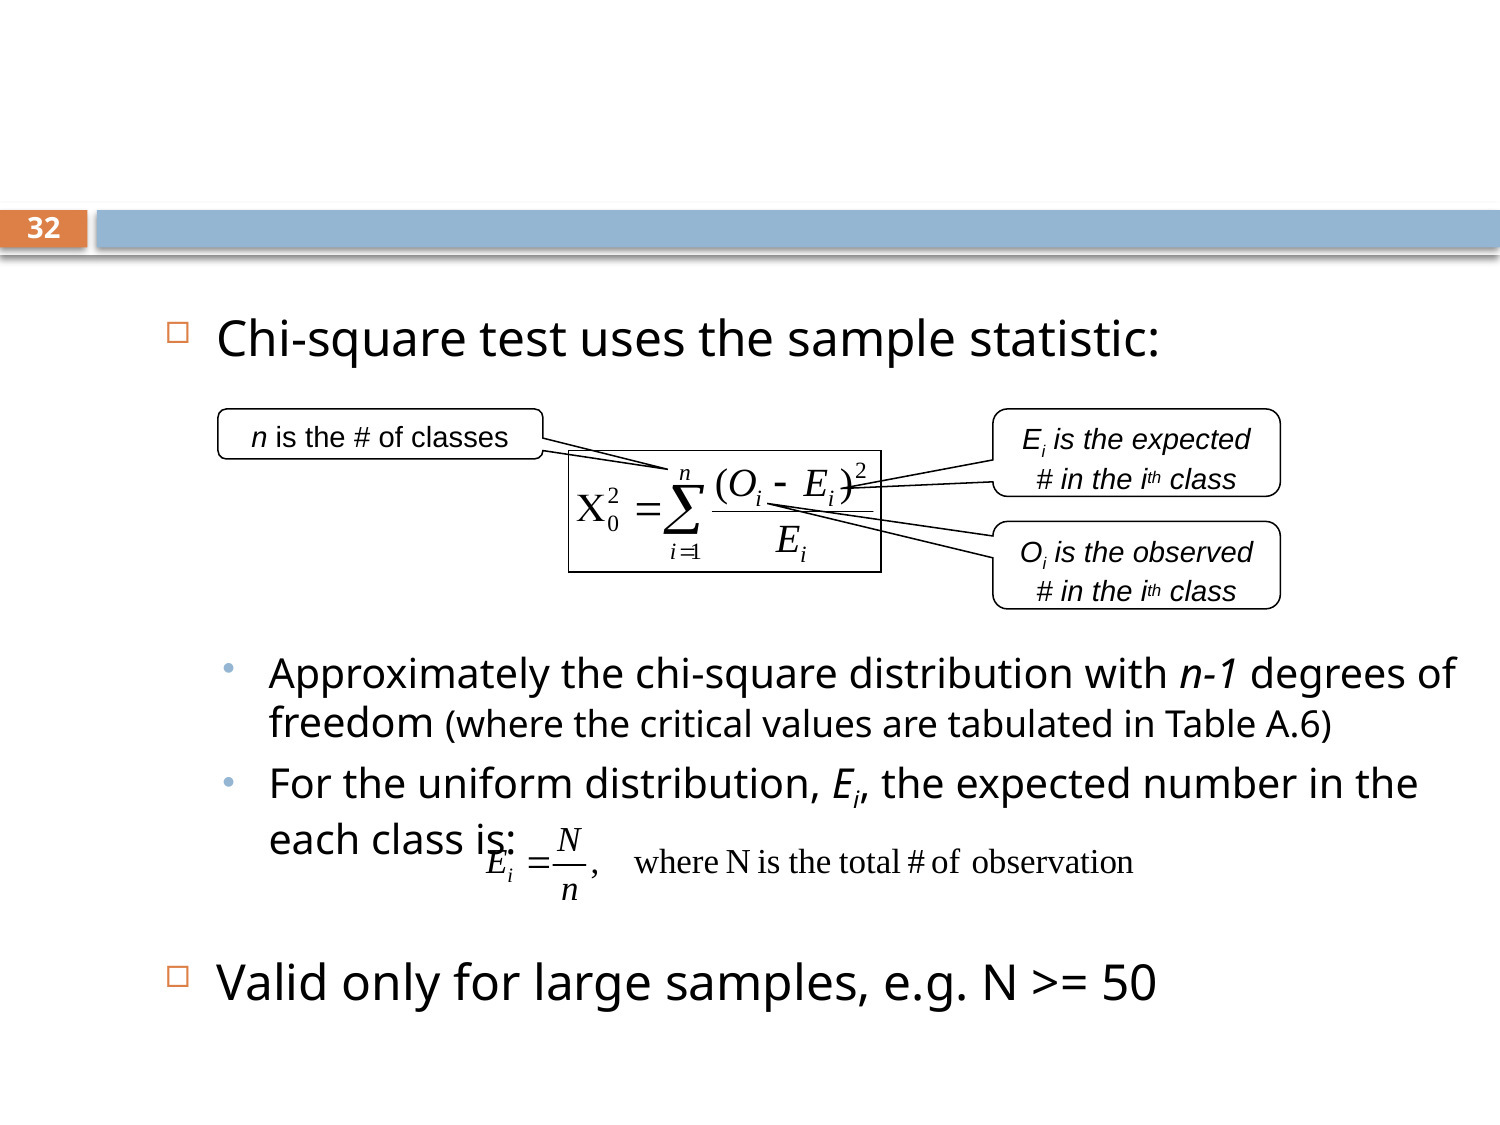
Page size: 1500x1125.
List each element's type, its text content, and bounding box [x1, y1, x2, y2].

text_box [479, 817, 1142, 909]
text_box Ei is the expected # in the ith class [886, 408, 1281, 497]
text_box Chi-square test uses the sample statistic: Approximately the chi-square distribution with n-1 degrees of freedom (where the critical values are tabulated in Table A.6) For the uniform distribution, Ei, the expected number in the each class is: Valid only for large samples, e.g. N >= 50 [149, 299, 1500, 1025]
text_box Oi is the observed # in the ith class [886, 520, 1281, 609]
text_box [568, 451, 881, 572]
slide_number 32 [0, 208, 88, 249]
text_box n is the # of classes [217, 408, 591, 459]
